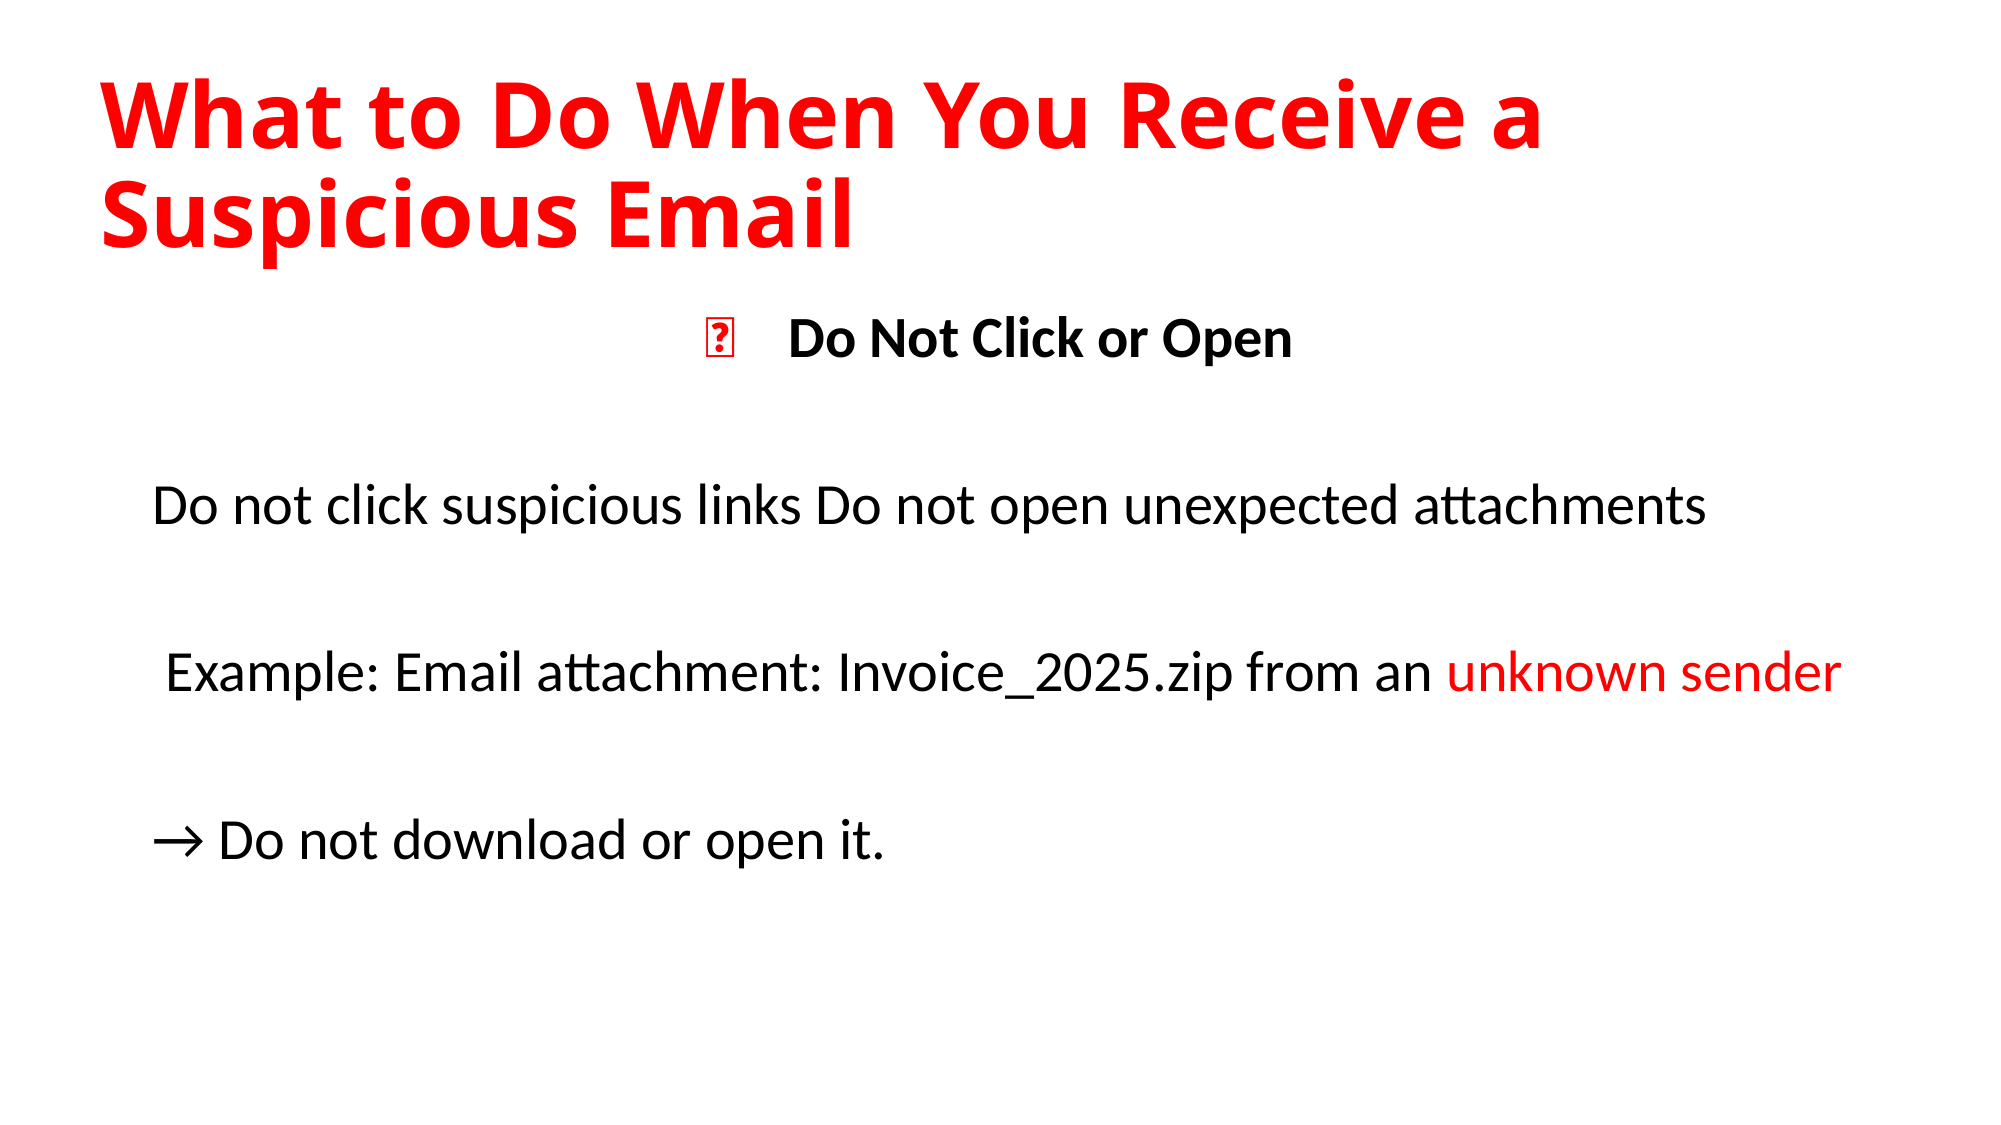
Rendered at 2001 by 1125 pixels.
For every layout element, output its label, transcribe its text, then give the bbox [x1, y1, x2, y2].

title What to Do When You Receive a Suspicious Email [85, 59, 1904, 278]
list 📌 Do Not Click or Open Do not click suspicious links Do not open unexpected attachments Example: Email attachment: Invoice_2025.zip from an unknown sender → Do not download or open it. [137, 299, 1863, 1014]
